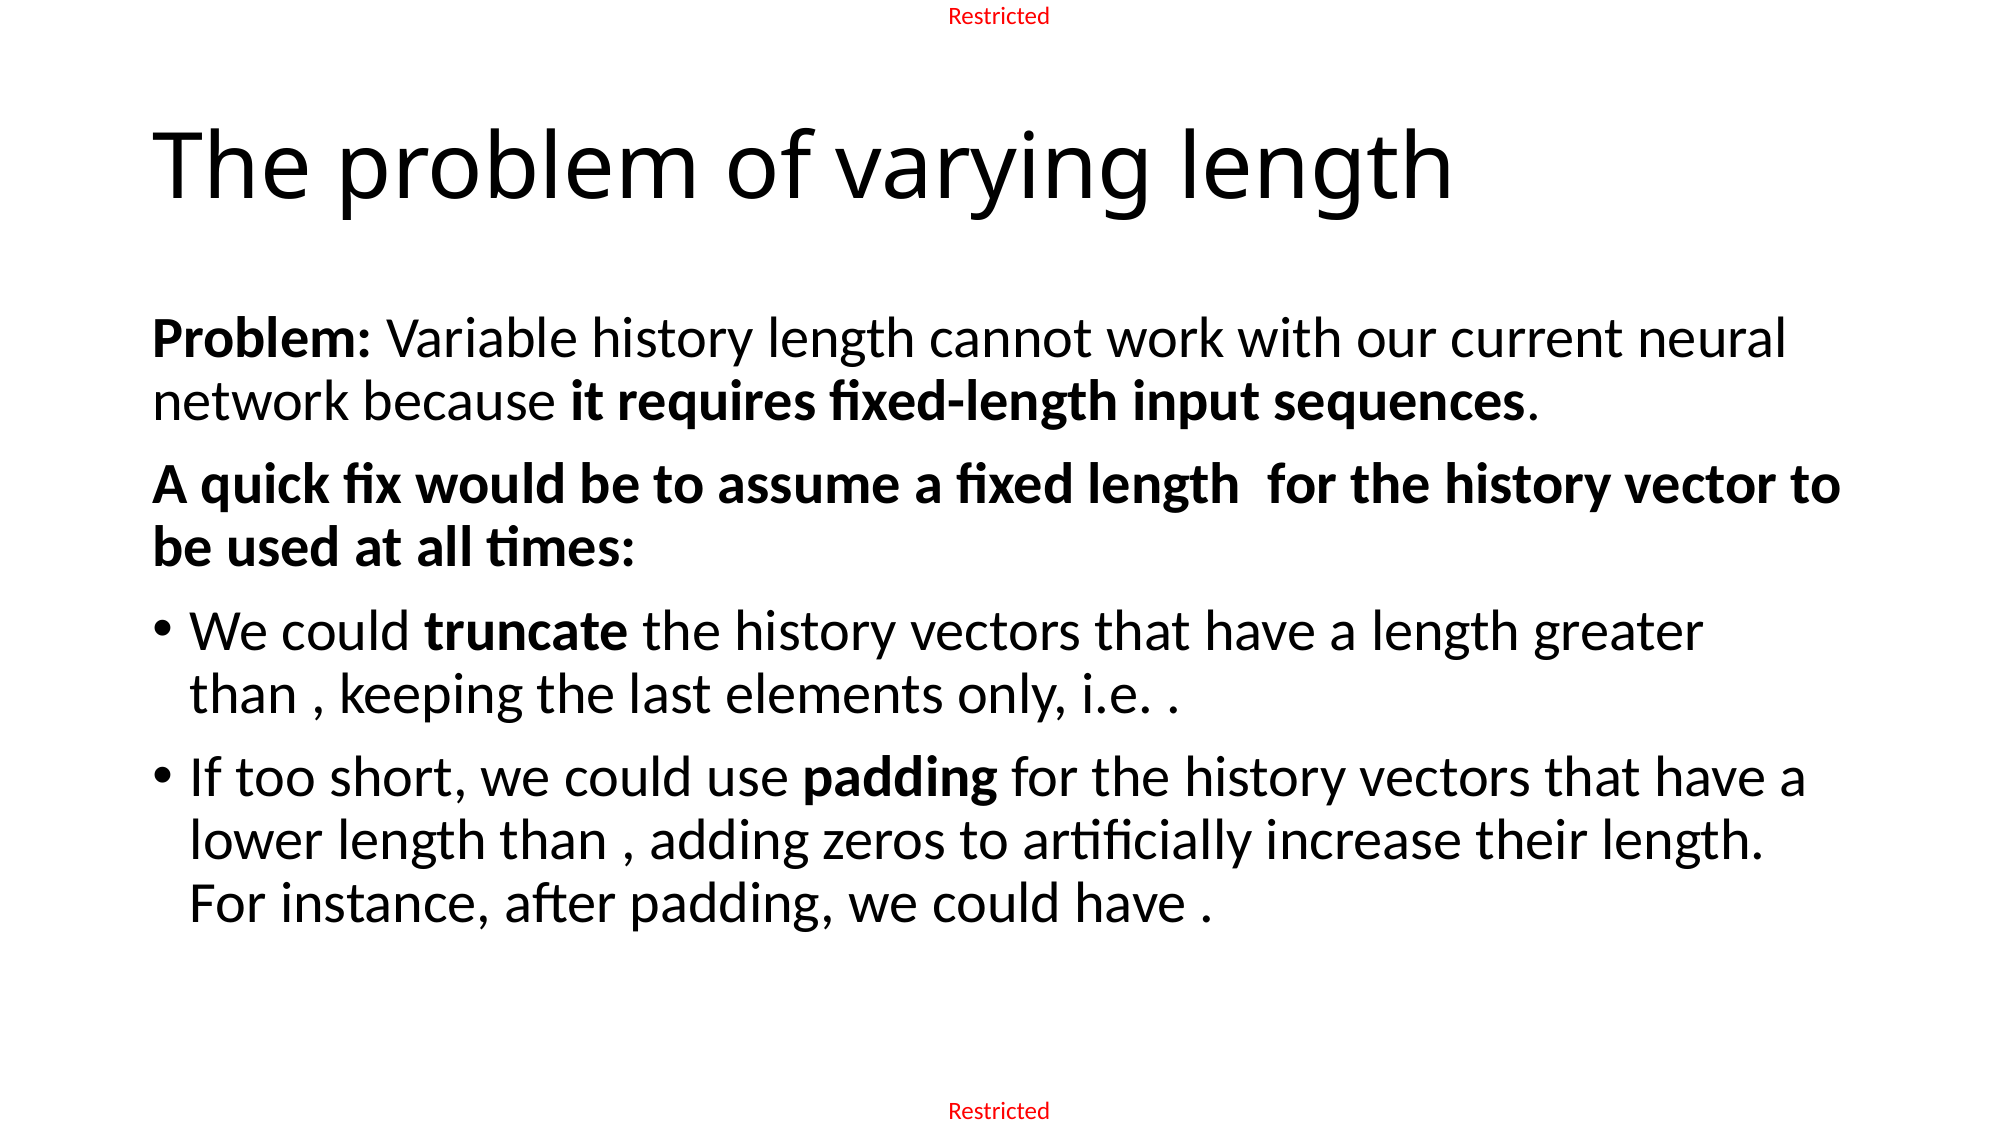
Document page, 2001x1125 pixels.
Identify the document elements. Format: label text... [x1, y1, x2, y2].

title The problem of varying length [137, 59, 1863, 278]
